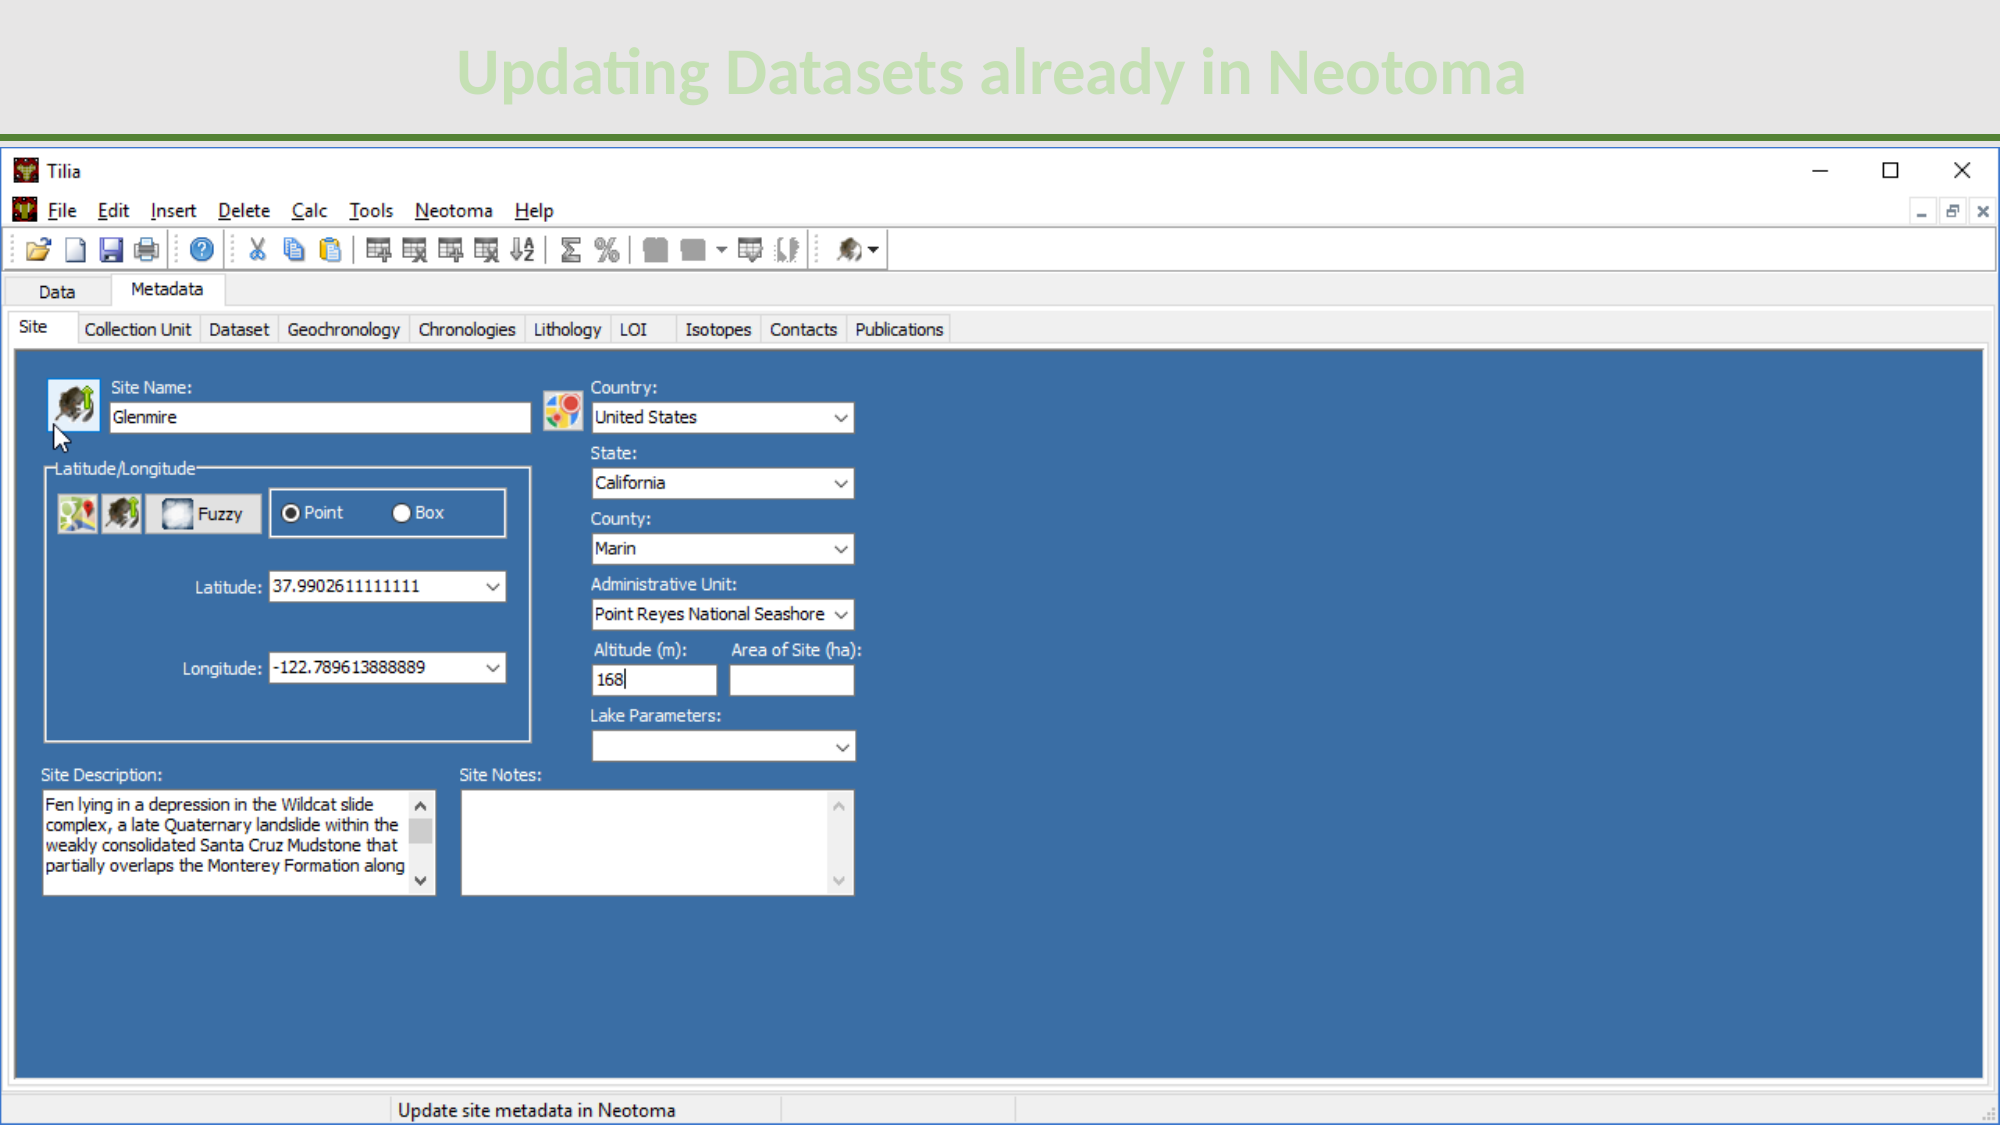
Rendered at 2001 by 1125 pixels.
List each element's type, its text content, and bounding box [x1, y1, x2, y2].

picture [0, 147, 2000, 1125]
text_box Updating Datasets already in Neotoma [441, 20, 1558, 115]
